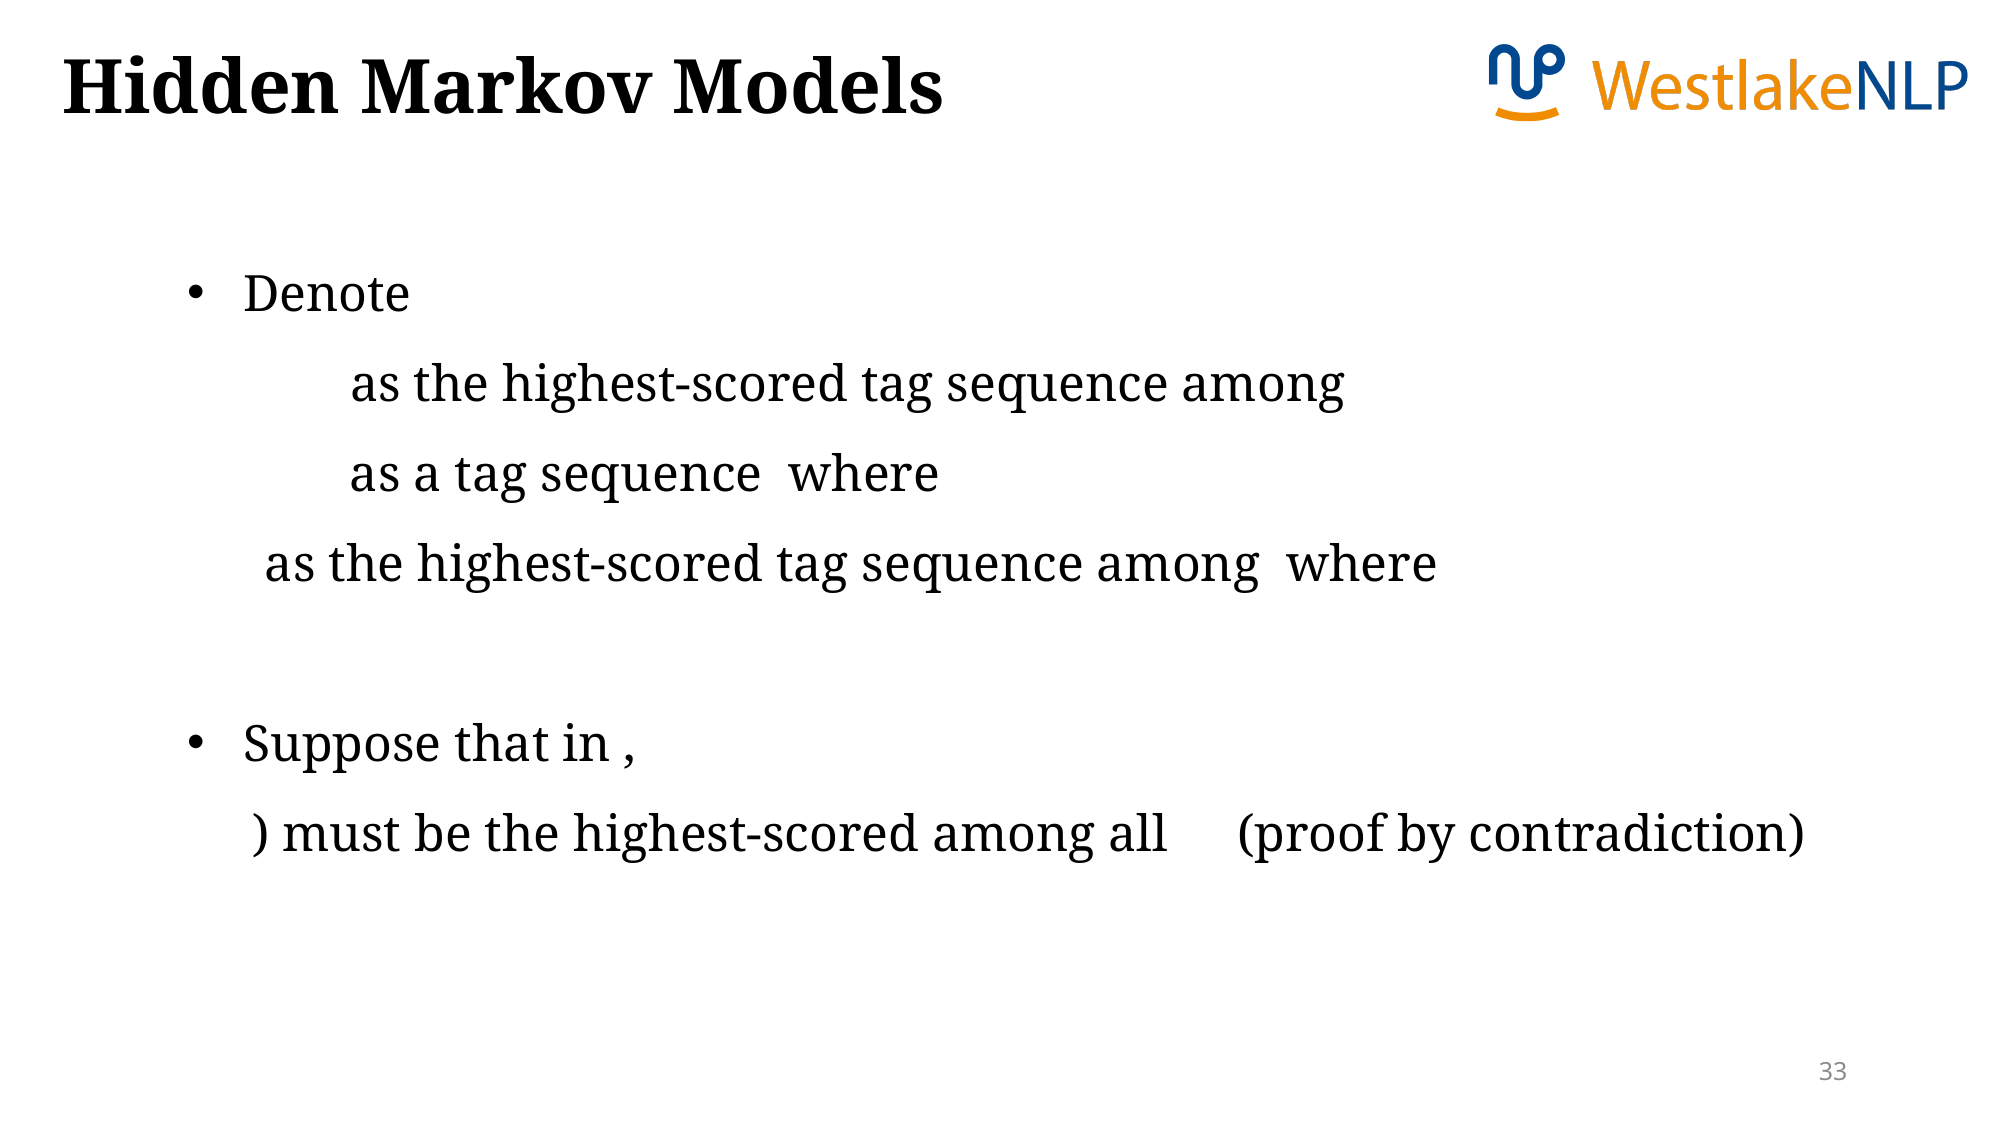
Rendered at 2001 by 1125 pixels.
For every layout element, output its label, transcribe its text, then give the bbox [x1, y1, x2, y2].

slide_number 33 [1412, 1042, 1863, 1103]
picture [1459, 0, 2000, 170]
text_box Hidden Markov Models [48, 31, 1210, 137]
